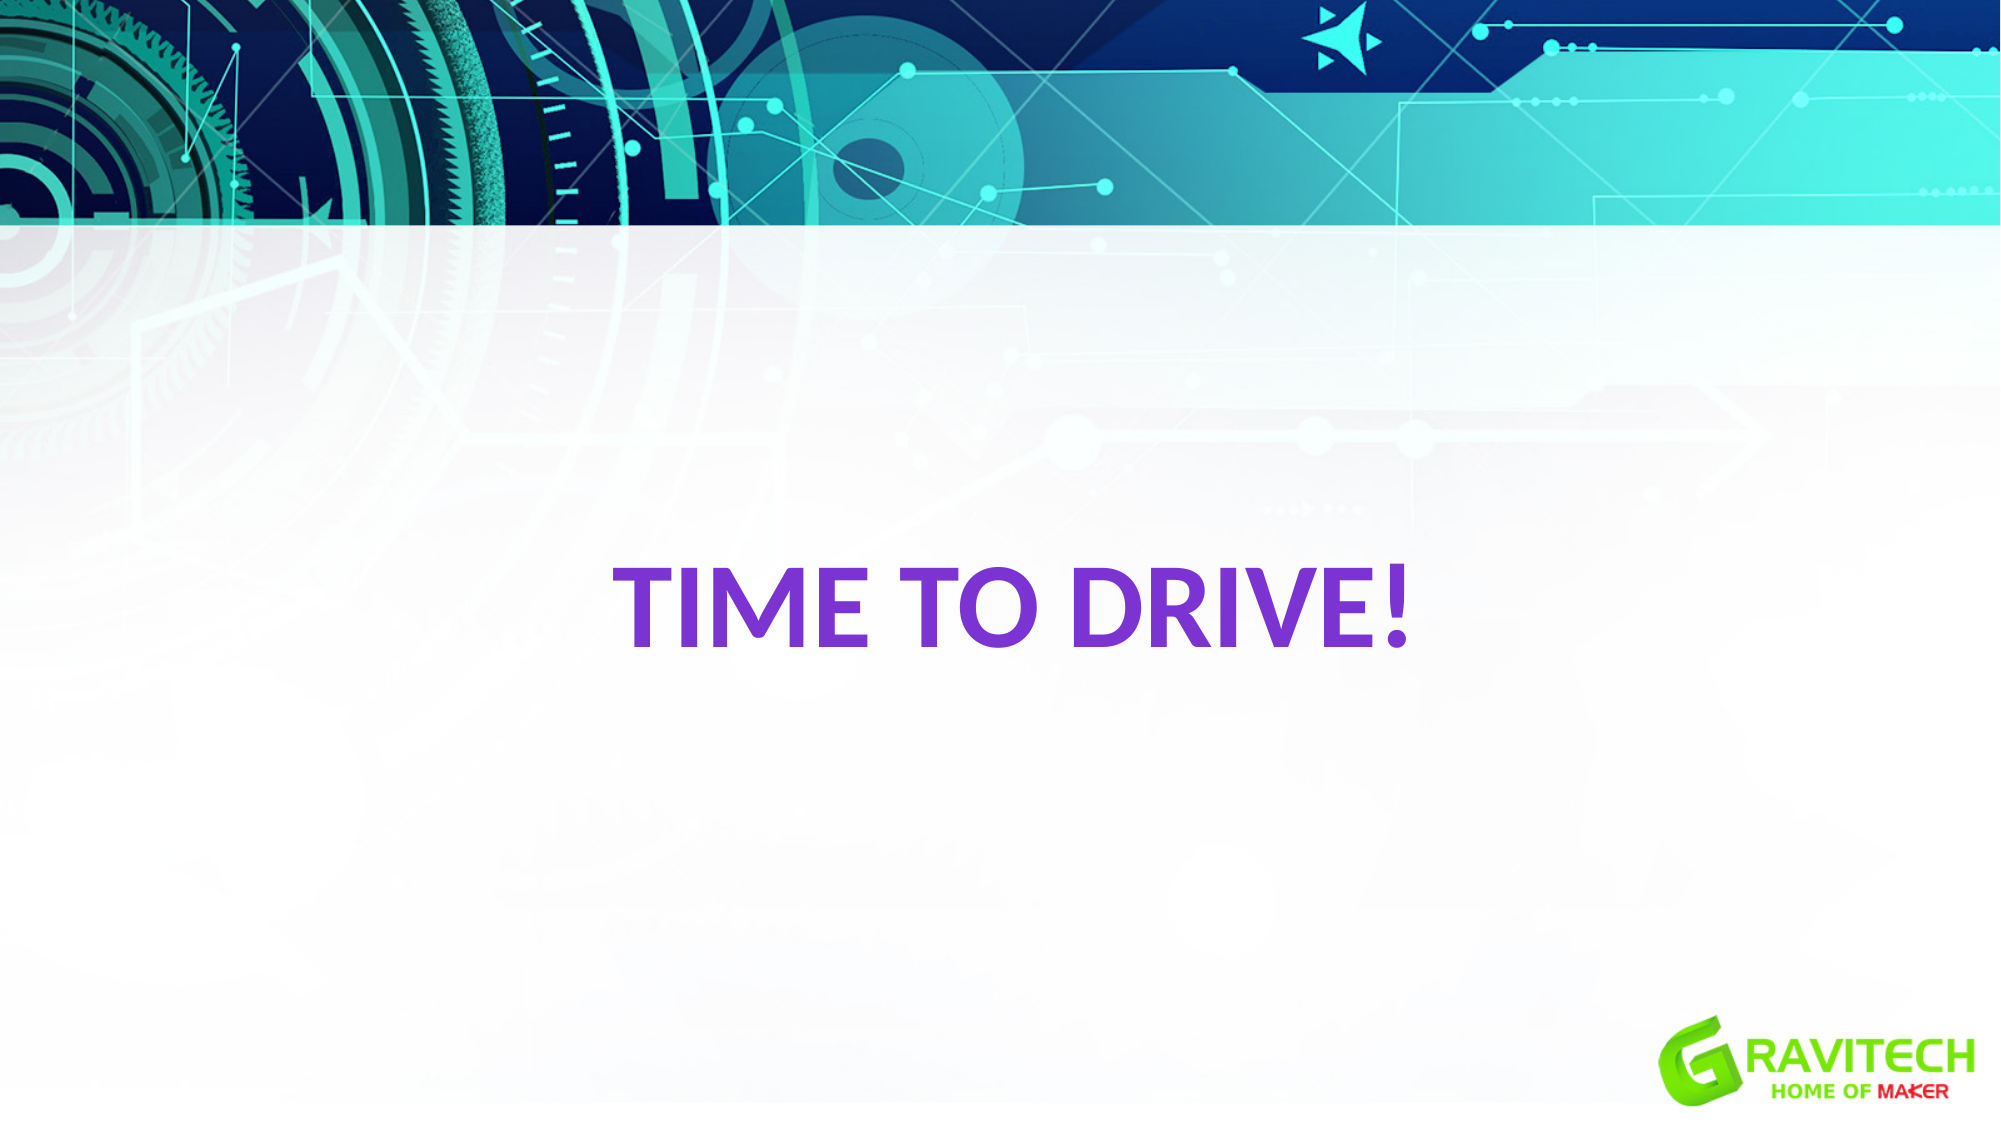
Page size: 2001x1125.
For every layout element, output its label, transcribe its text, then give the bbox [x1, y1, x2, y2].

picture [0, 0, 2001, 1125]
title Time to Drive! [115, 505, 1916, 693]
